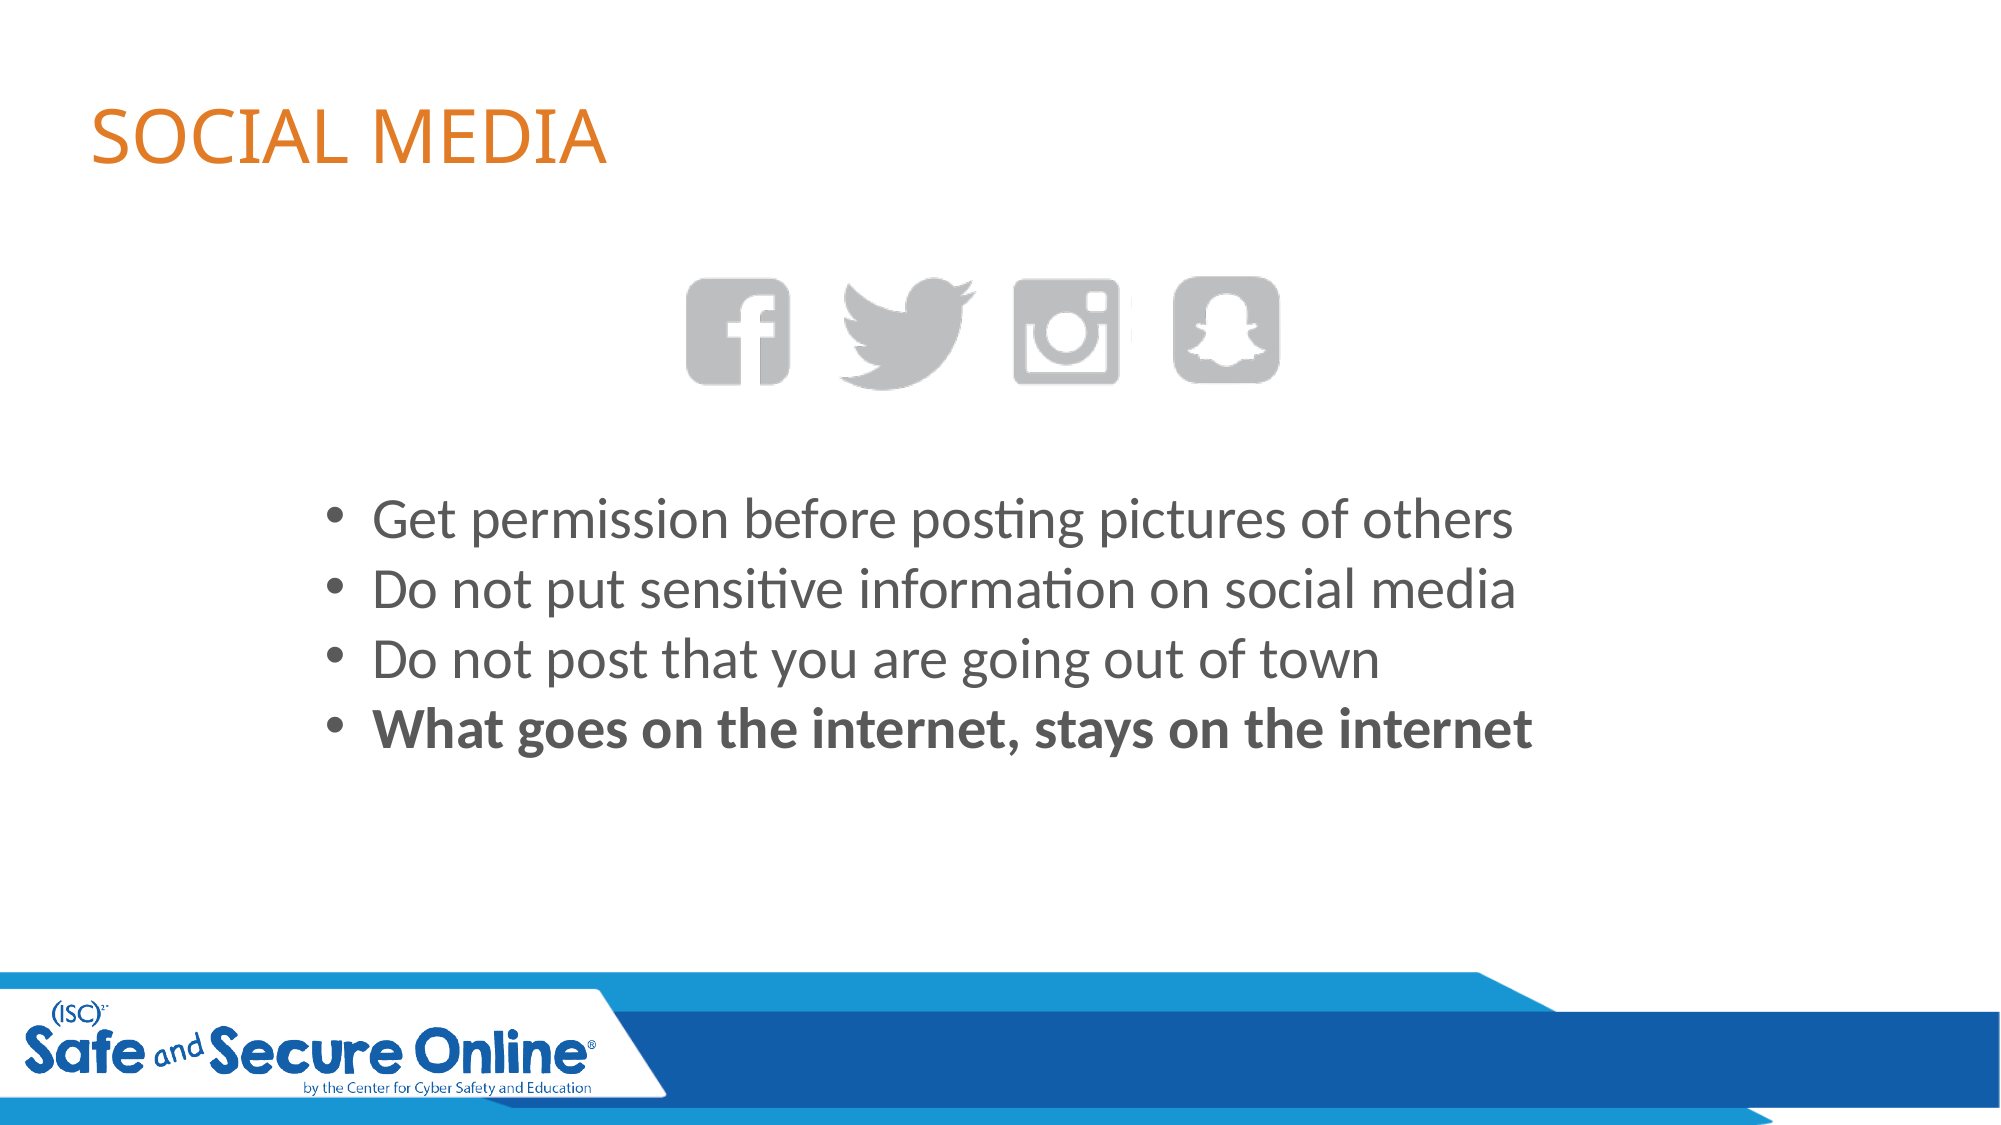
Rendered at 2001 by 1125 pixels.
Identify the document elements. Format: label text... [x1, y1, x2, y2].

text_box Get permission before posting pictures of others Do not put sensitive information on social media Do not post that you are going out of town What goes on the internet, stays on the internet [310, 472, 1656, 828]
picture [0, 972, 2000, 1125]
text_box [672, 172, 1296, 562]
text_box SOCIAL MEDIA [75, 81, 1269, 173]
